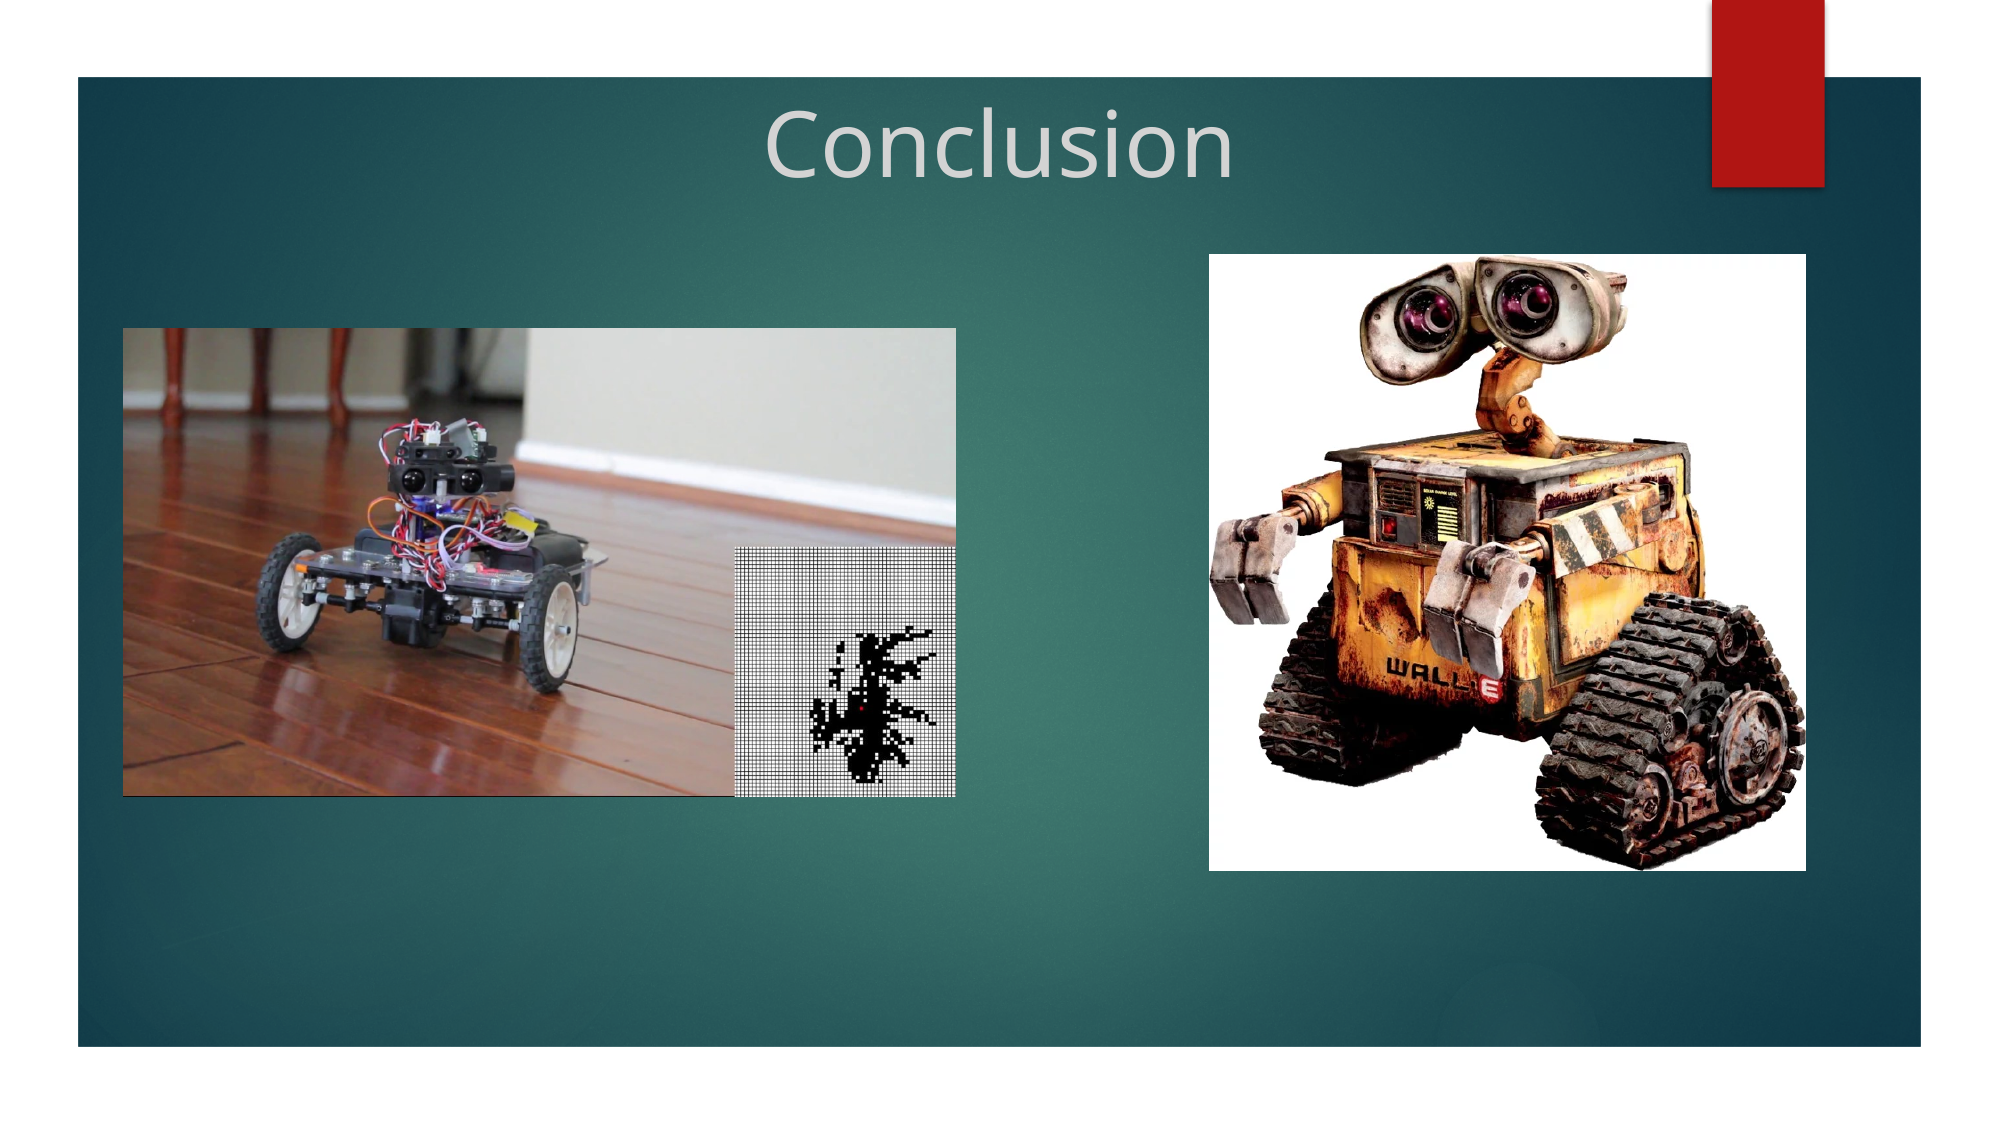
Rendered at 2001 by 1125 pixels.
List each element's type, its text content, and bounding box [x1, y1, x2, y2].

picture [1208, 253, 1807, 871]
text_box Conclusion [747, 78, 1253, 204]
picture [123, 328, 956, 797]
